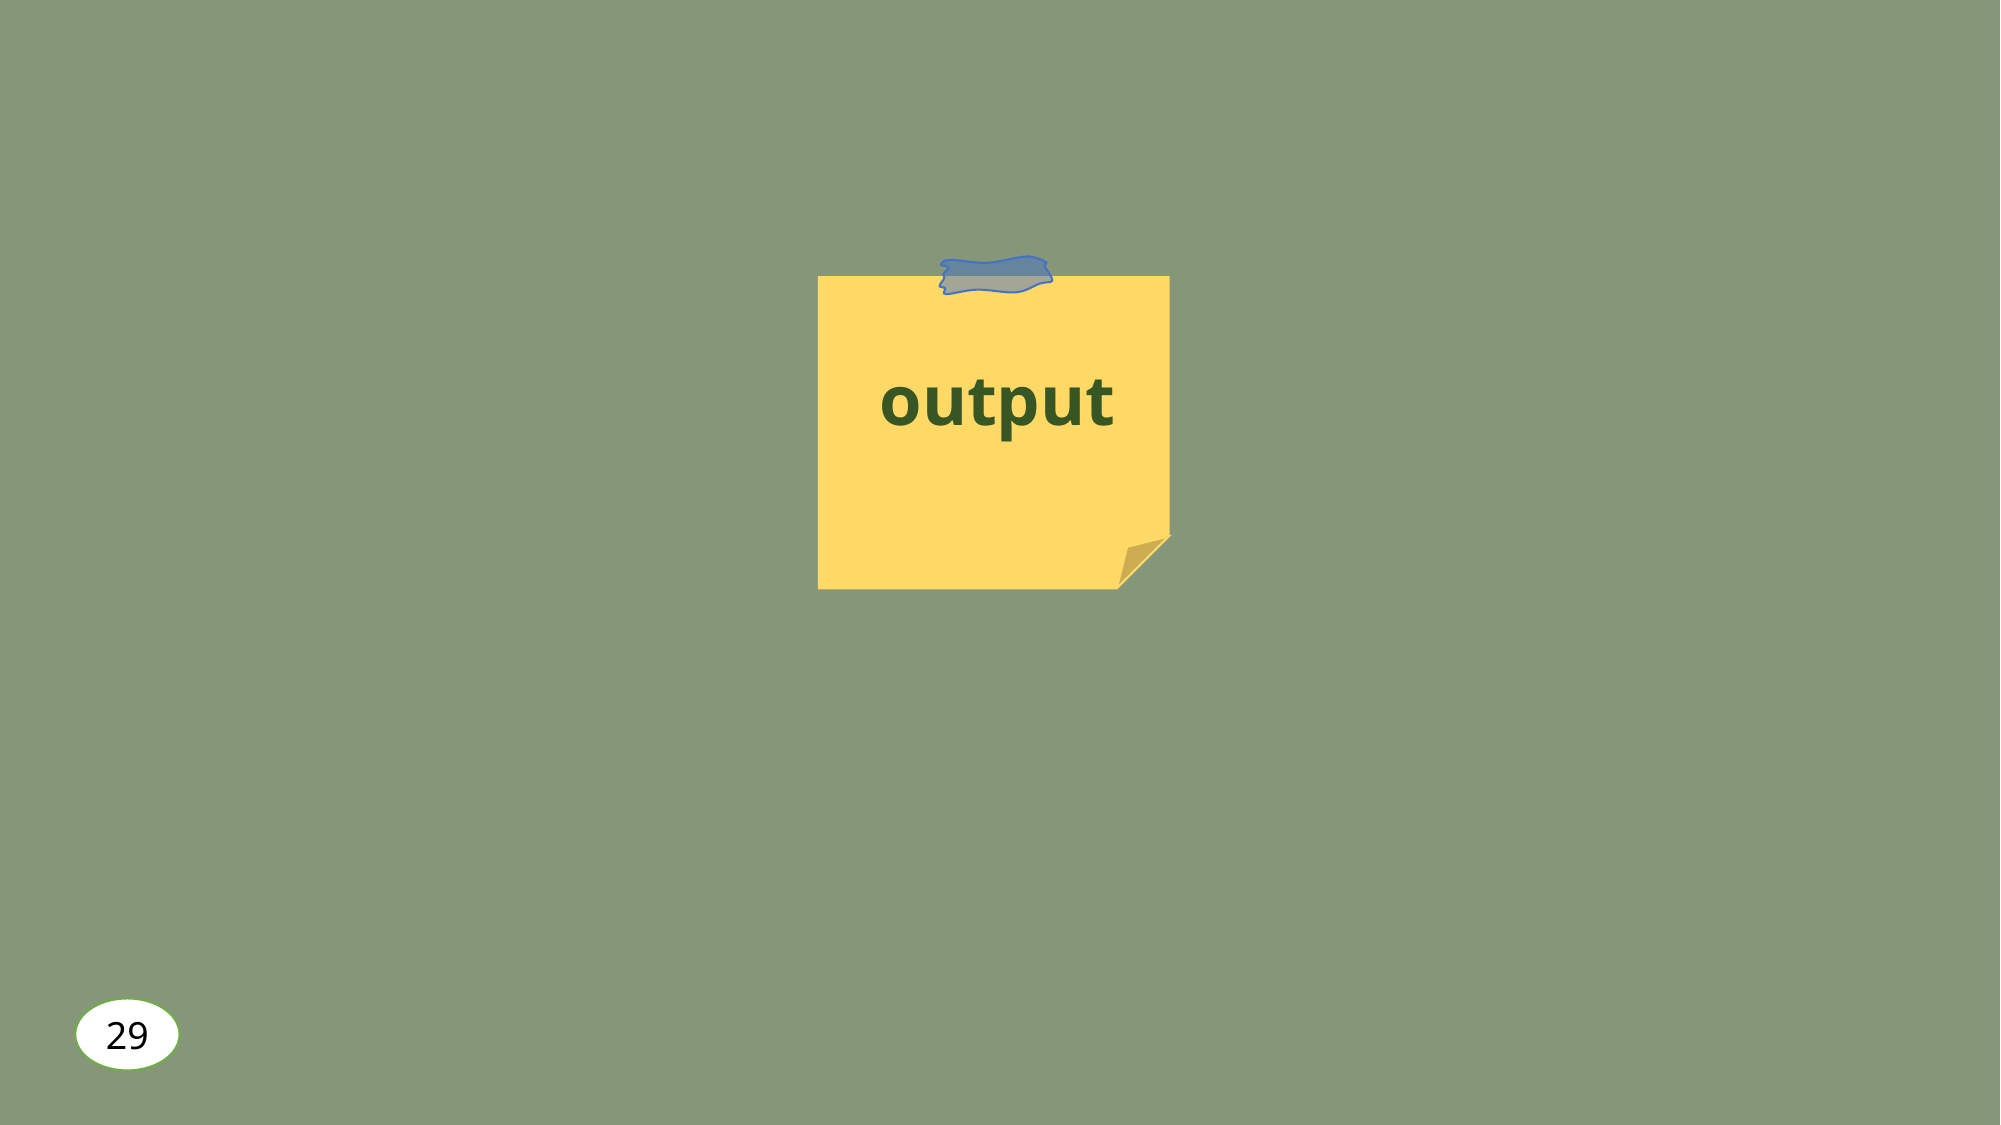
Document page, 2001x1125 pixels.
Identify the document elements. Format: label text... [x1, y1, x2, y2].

text_box 29 [74, 997, 181, 1072]
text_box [818, 237, 1169, 589]
